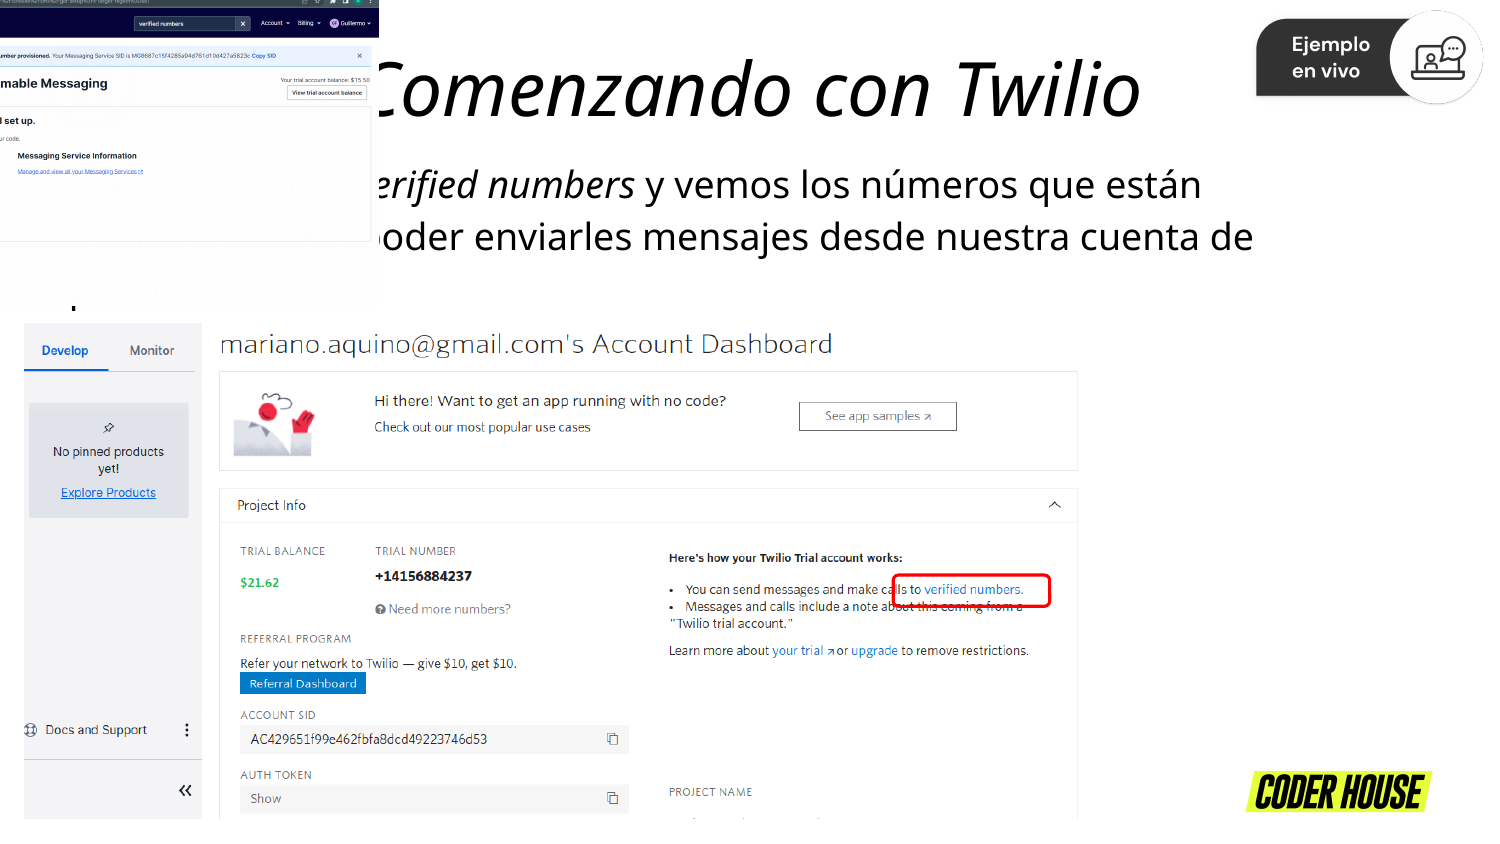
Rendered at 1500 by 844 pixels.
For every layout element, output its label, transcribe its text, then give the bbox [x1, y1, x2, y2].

text_box Comenzando con Twilio [384, 26, 1307, 152]
picture [1241, 764, 1437, 819]
text_box Luego, vamos a verified numbers y vemos los números que están verificados para poder enviarles mensajes desde nuestra cuenta de prueba. [384, 139, 1415, 299]
picture [24, 323, 1089, 819]
picture [0, 0, 380, 307]
picture [1235, 4, 1500, 110]
